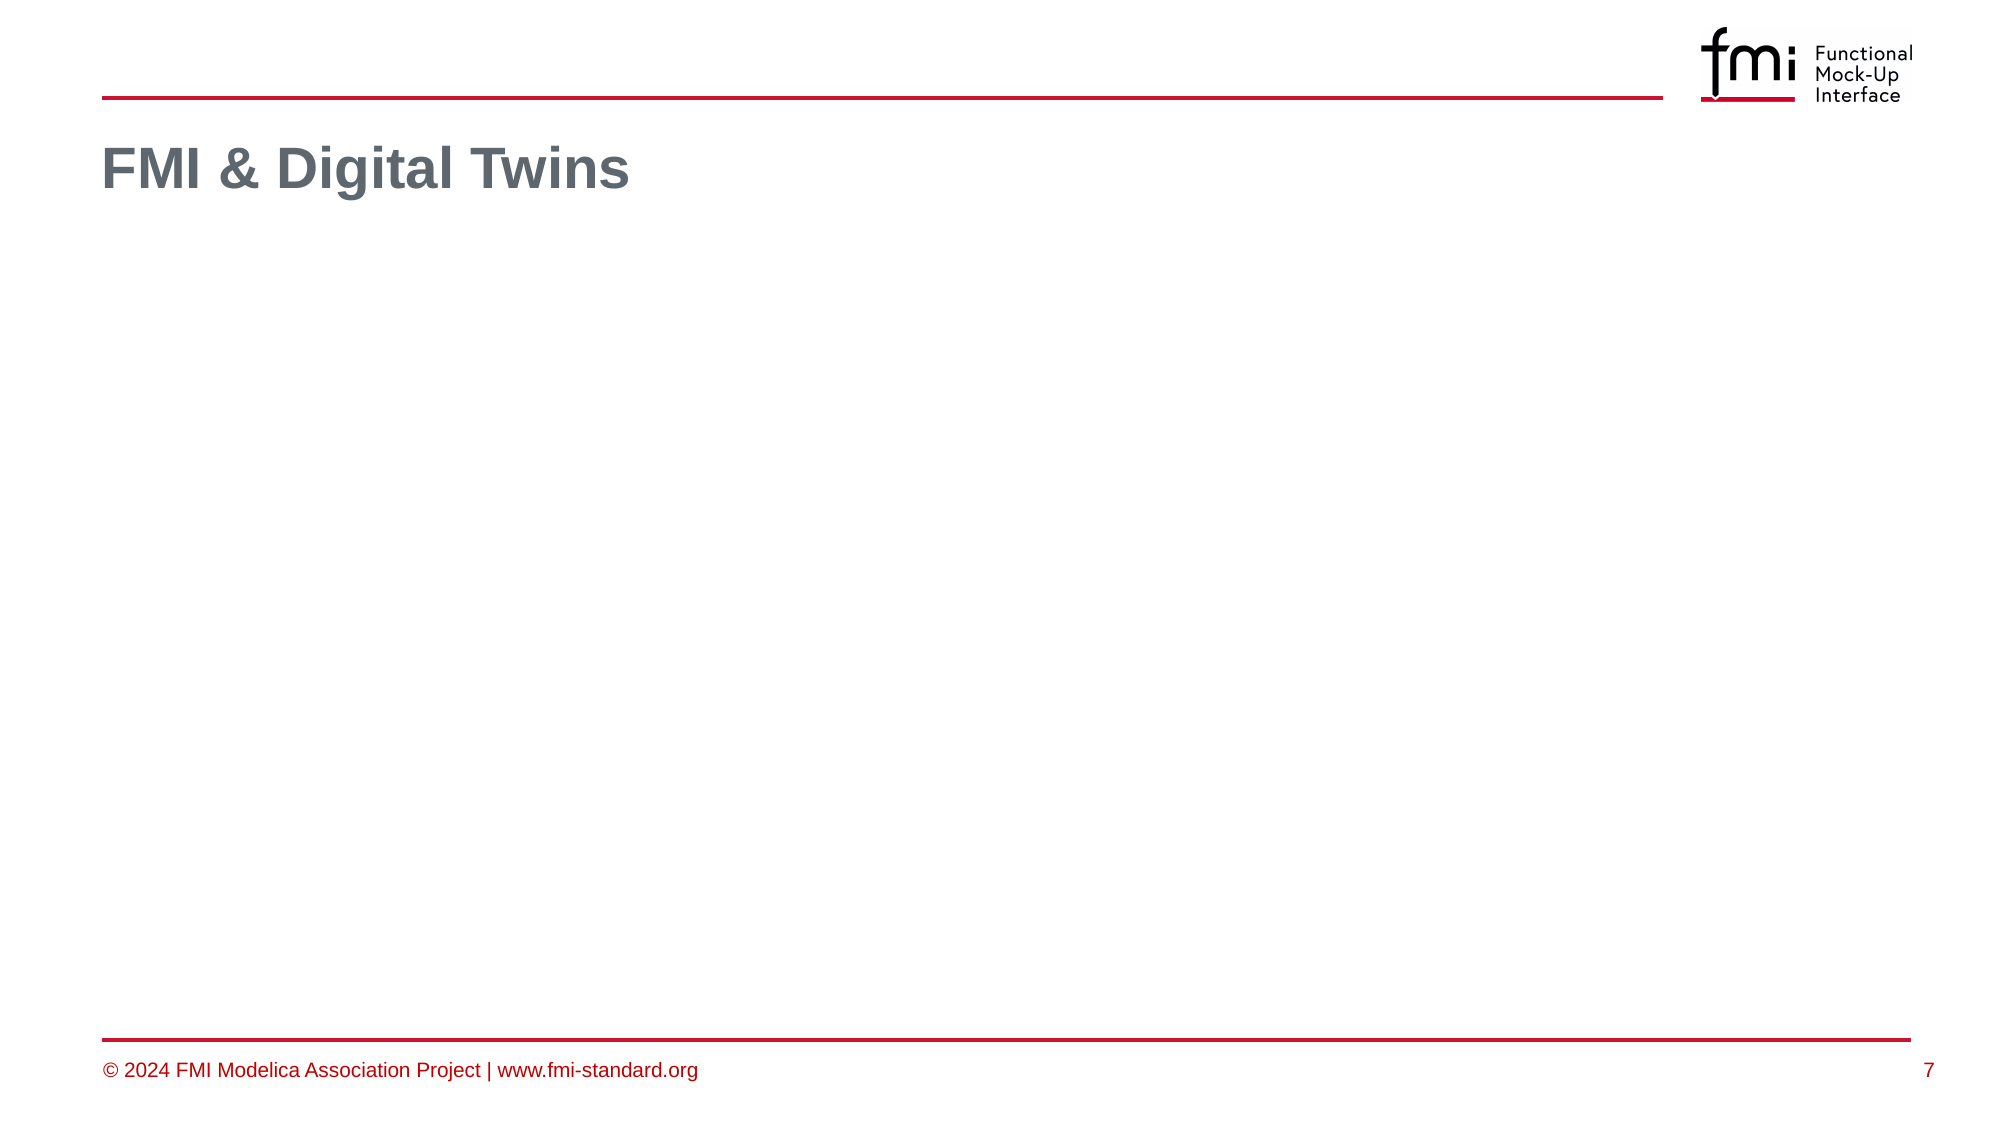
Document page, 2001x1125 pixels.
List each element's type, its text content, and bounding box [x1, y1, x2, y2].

picture [1701, 27, 1912, 102]
title FMI & Digital Twins [101, 115, 1913, 222]
